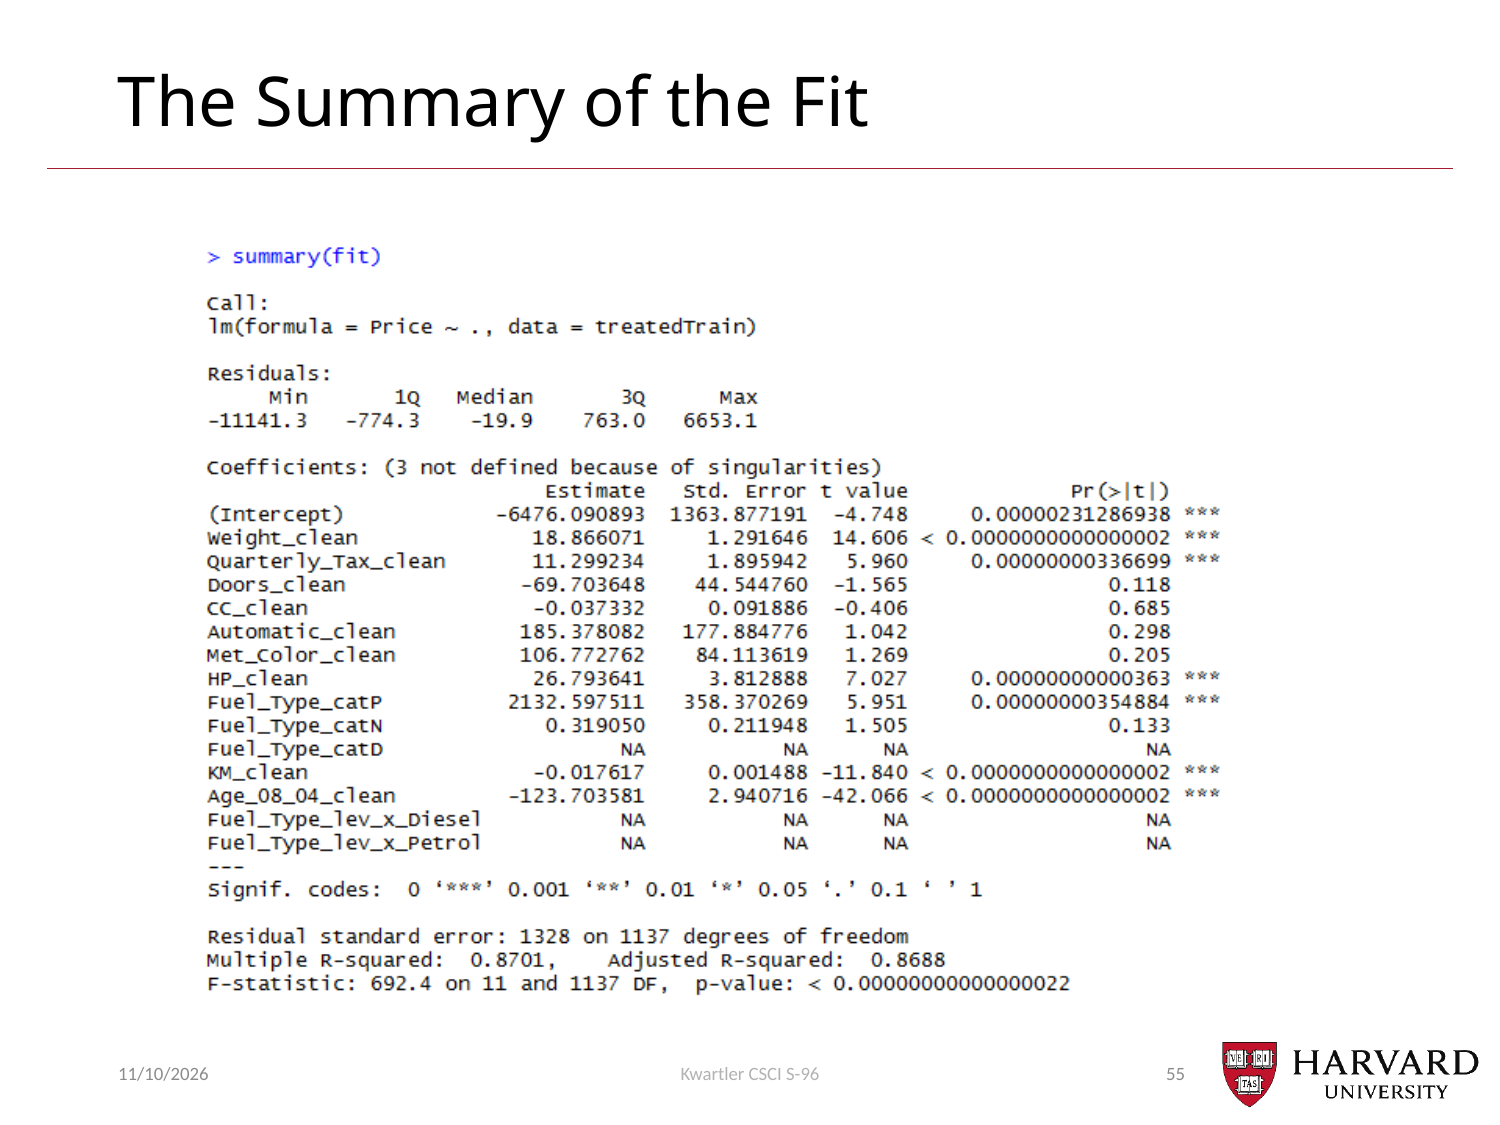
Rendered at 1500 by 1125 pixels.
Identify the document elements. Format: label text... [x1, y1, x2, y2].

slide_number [103, 1042, 441, 1103]
slide_number 55 [1059, 1042, 1200, 1103]
title The Summary of the Fit [103, 59, 1397, 157]
picture [1200, 1024, 1500, 1125]
picture [200, 243, 1237, 1003]
footer Kwartler CSCI S-96 [496, 1042, 1004, 1103]
